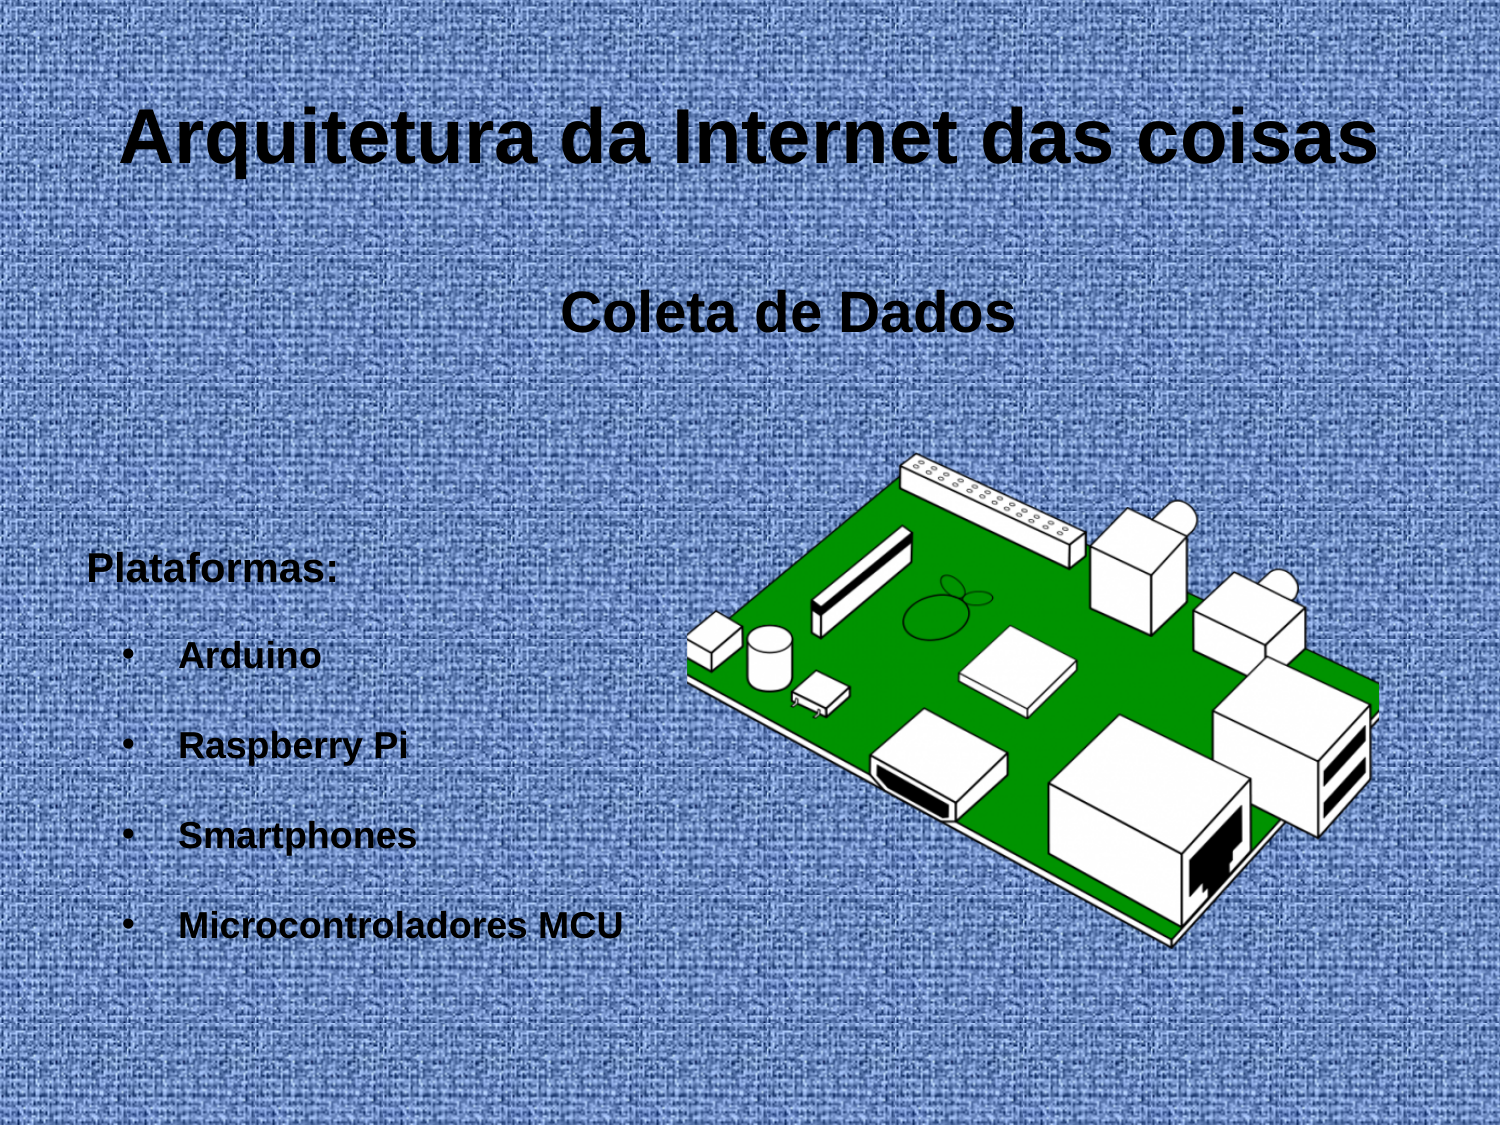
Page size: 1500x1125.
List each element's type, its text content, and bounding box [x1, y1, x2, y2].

picture [0, 0, 1500, 1125]
text_box Coleta de Dados [545, 267, 1069, 353]
title Arquitetura da Internet das coisas [75, 45, 1425, 220]
text_box [60, 533, 752, 1049]
